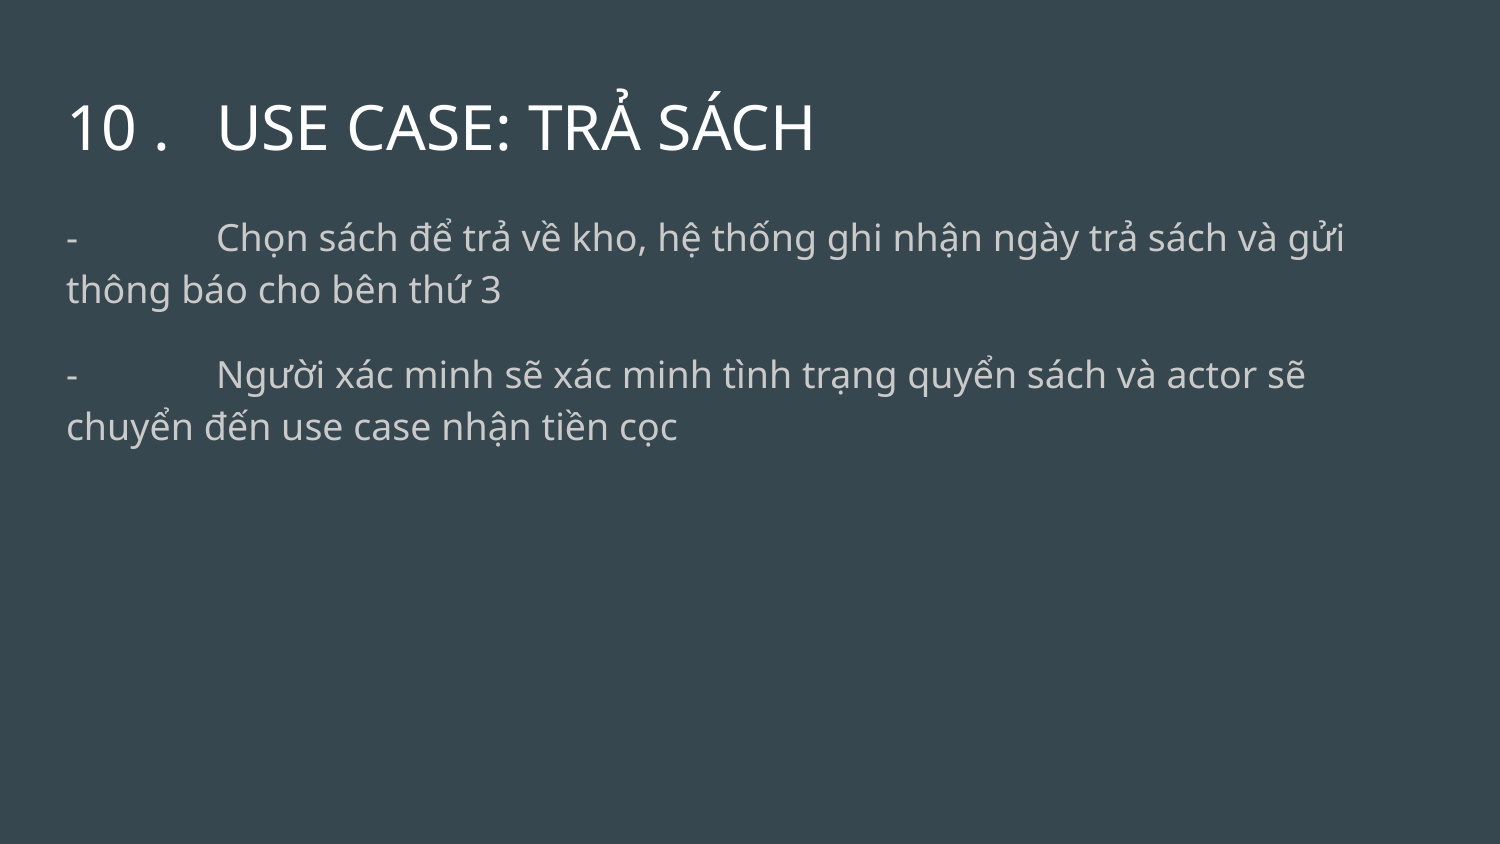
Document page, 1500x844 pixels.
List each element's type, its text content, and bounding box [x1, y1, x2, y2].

title 10 . USE CASE: TRẢ SÁCH [51, 72, 1449, 167]
list - Chọn sách để trả về kho, hệ thống ghi nhận ngày trả sách và gửi thông báo cho bên thứ 3 - Người xác minh sẽ xác minh tình trạng quyển sách và actor sẽ chuyển đến use case nhận tiền cọc [51, 192, 1394, 753]
